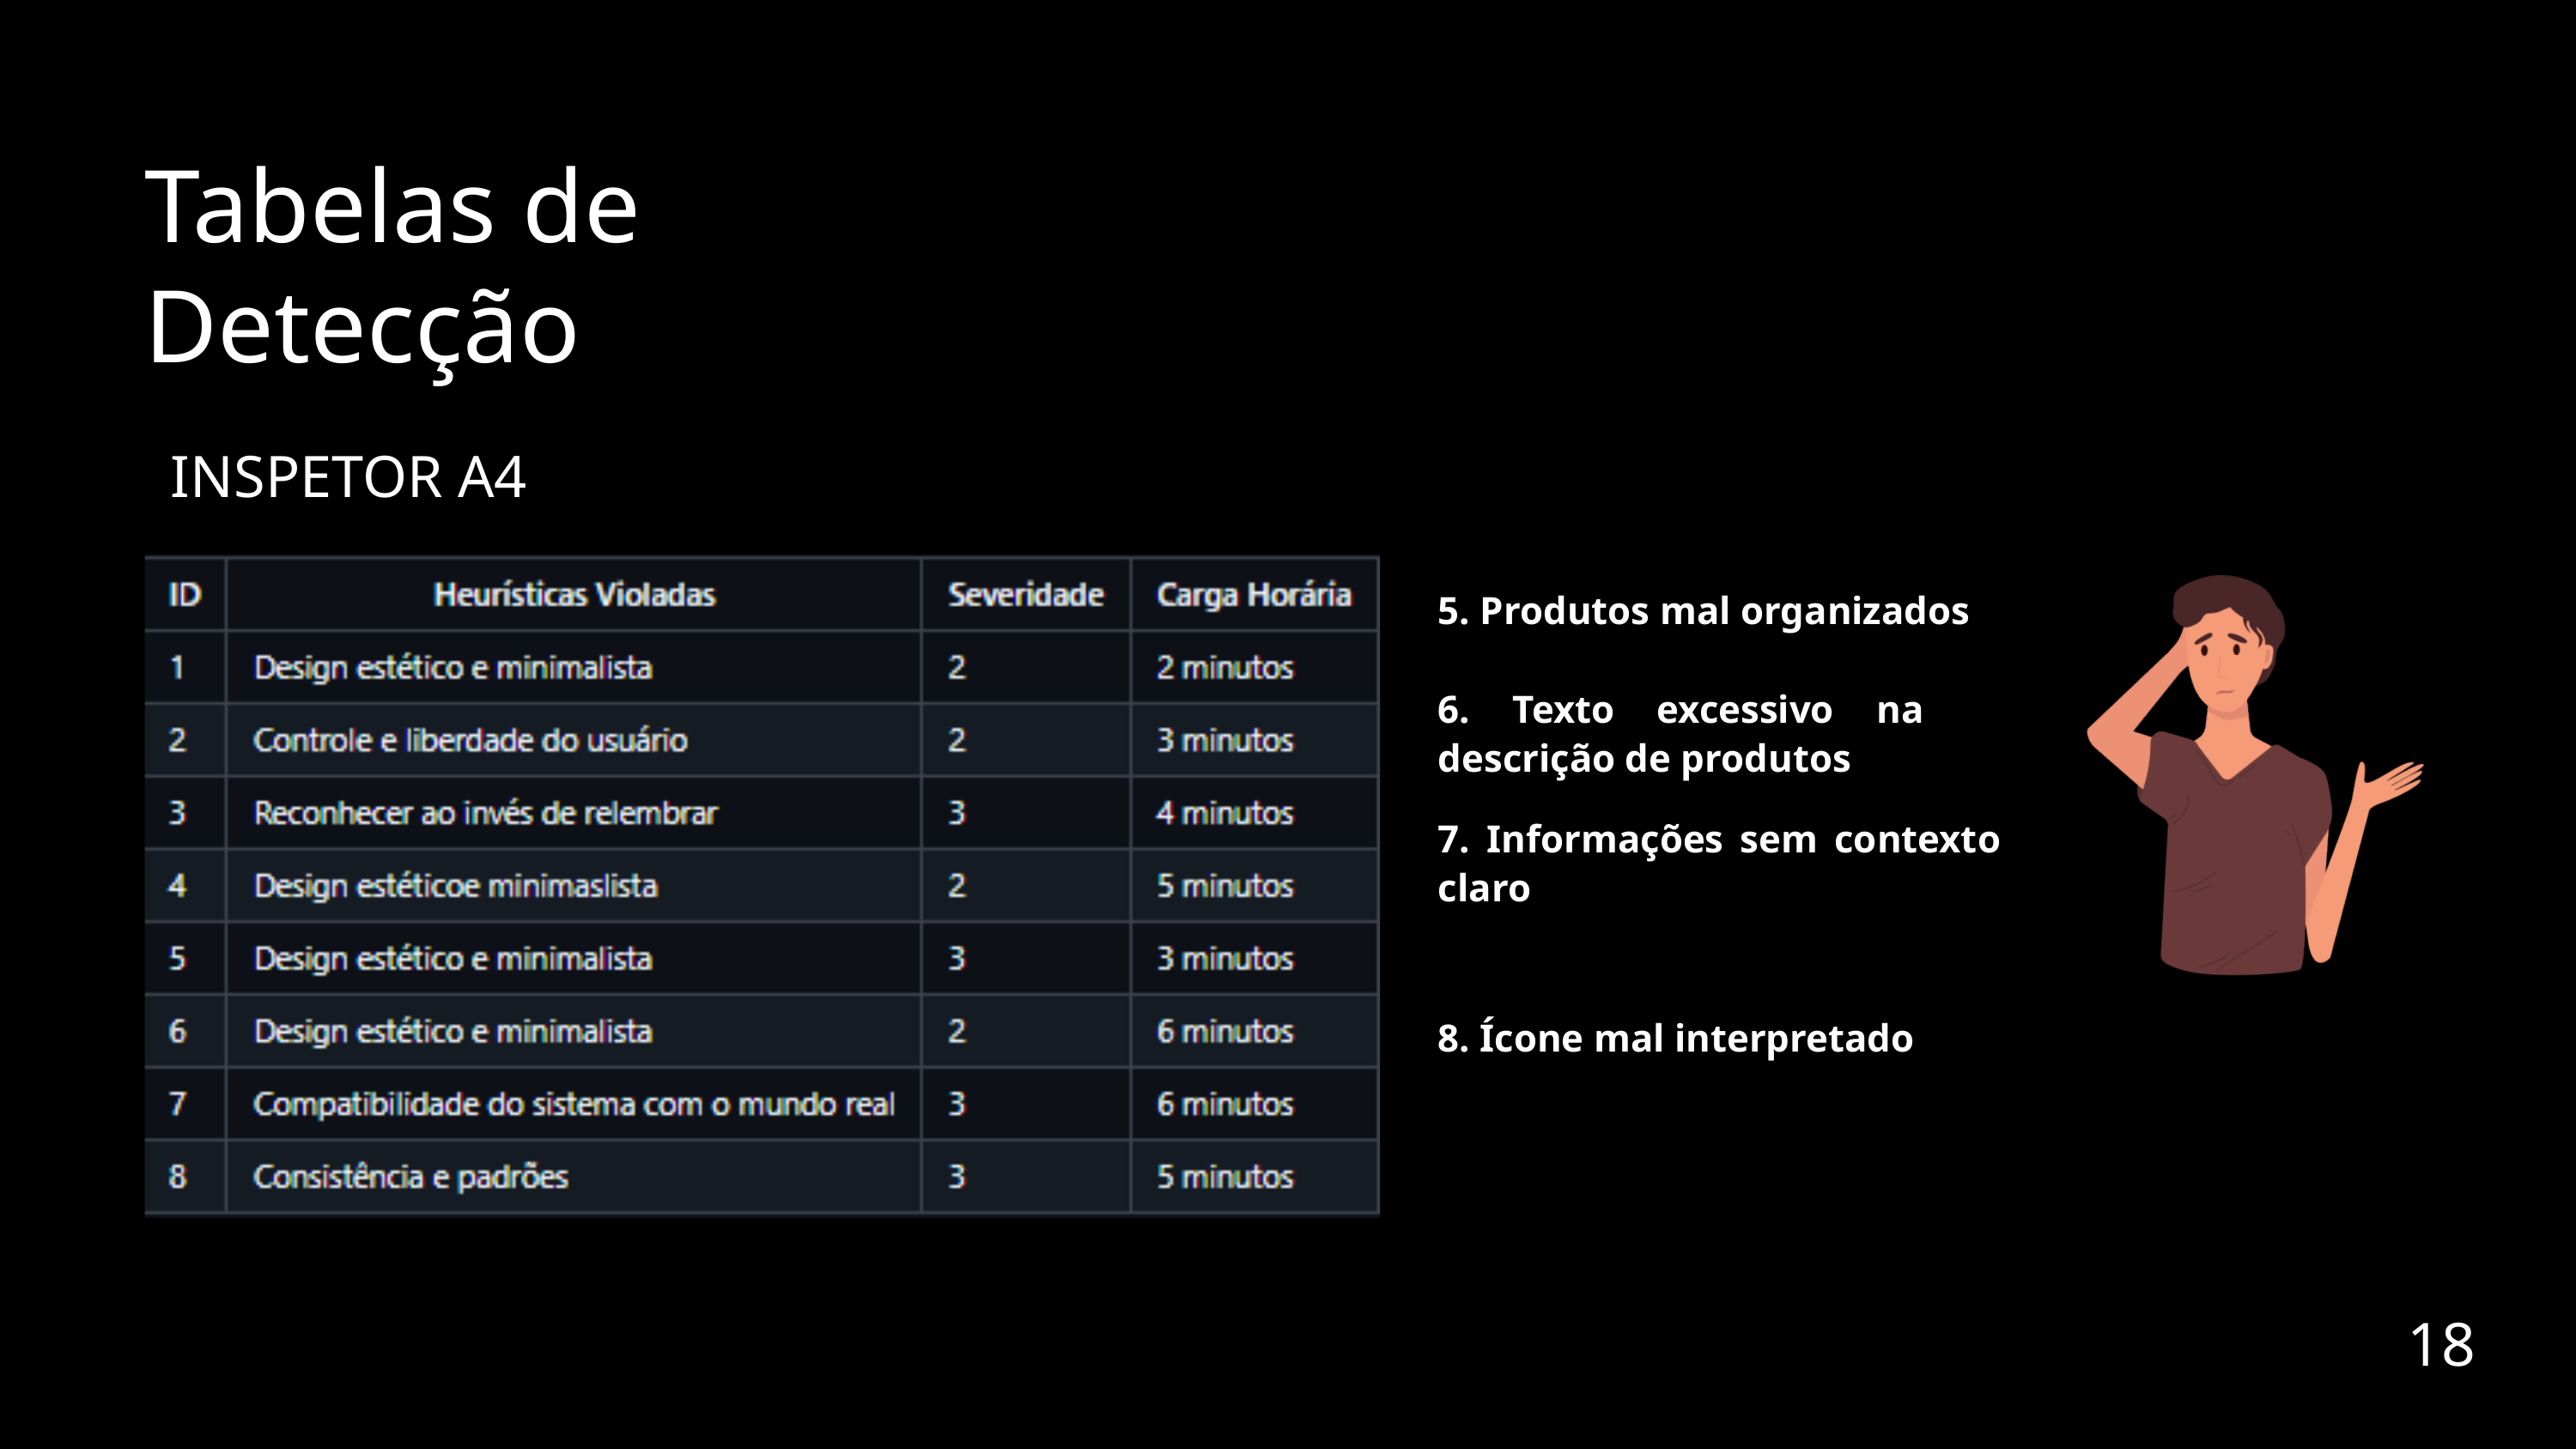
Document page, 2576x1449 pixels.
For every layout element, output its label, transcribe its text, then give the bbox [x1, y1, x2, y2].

text_box 7. Informações sem contexto claro [1438, 811, 2002, 910]
text_box 8. Ícone mal interpretado [1438, 1010, 2002, 1060]
text_box 6. Texto excessivo na descrição de produtos [1438, 682, 1924, 780]
text_box [144, 555, 1381, 1218]
text_box INSPETOR A4 [170, 433, 1002, 509]
text_box 18 [2407, 1294, 2476, 1379]
text_box 5. Produtos mal organizados [1438, 582, 2027, 632]
text_box [2085, 575, 2426, 983]
text_box Tabelas de Detecção [144, 142, 1028, 383]
